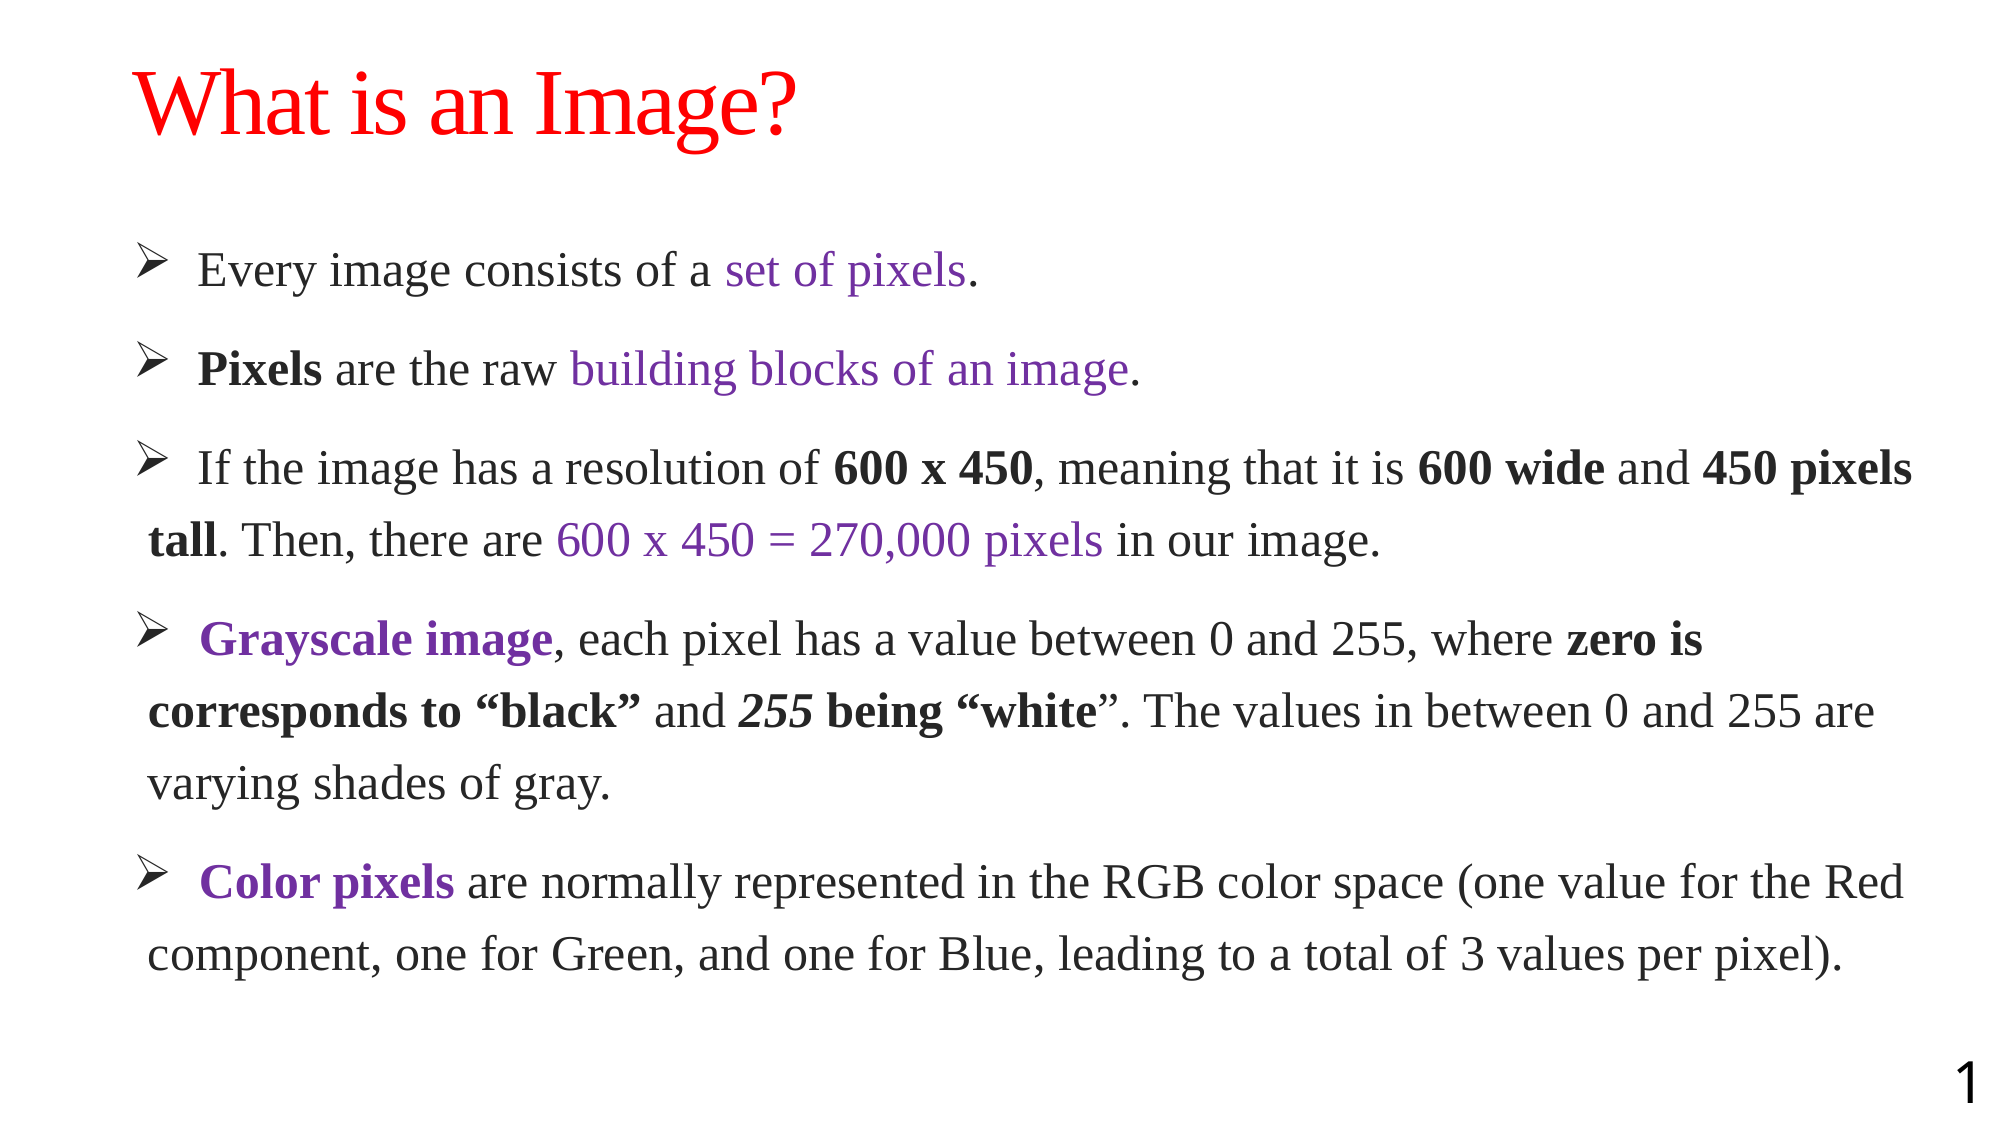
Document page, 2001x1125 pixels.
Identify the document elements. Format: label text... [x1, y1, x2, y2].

text_box 1 [1686, 1037, 2000, 1123]
title What is an Image? [117, 49, 1619, 162]
list Every image consists of a set of pixels. Pixels are the raw building blocks of an image. If the image has a resolution of 600 x 450, meaning that it is 600 wide and 450 pixels tall. Then, there are 600 x 450 = 270,000 pixels in our image. Grayscale image, each pixel has a value between 0 and 255, where zero is corresponds to “black” and 255 being “white”. The values in between 0 and 255 are varying shades of gray. Color pixels are normally represented in the RGB color space (one value for the Red component, one for Green, and one for Blue, leading to a total of 3 values per pixel). [117, 216, 1955, 1038]
